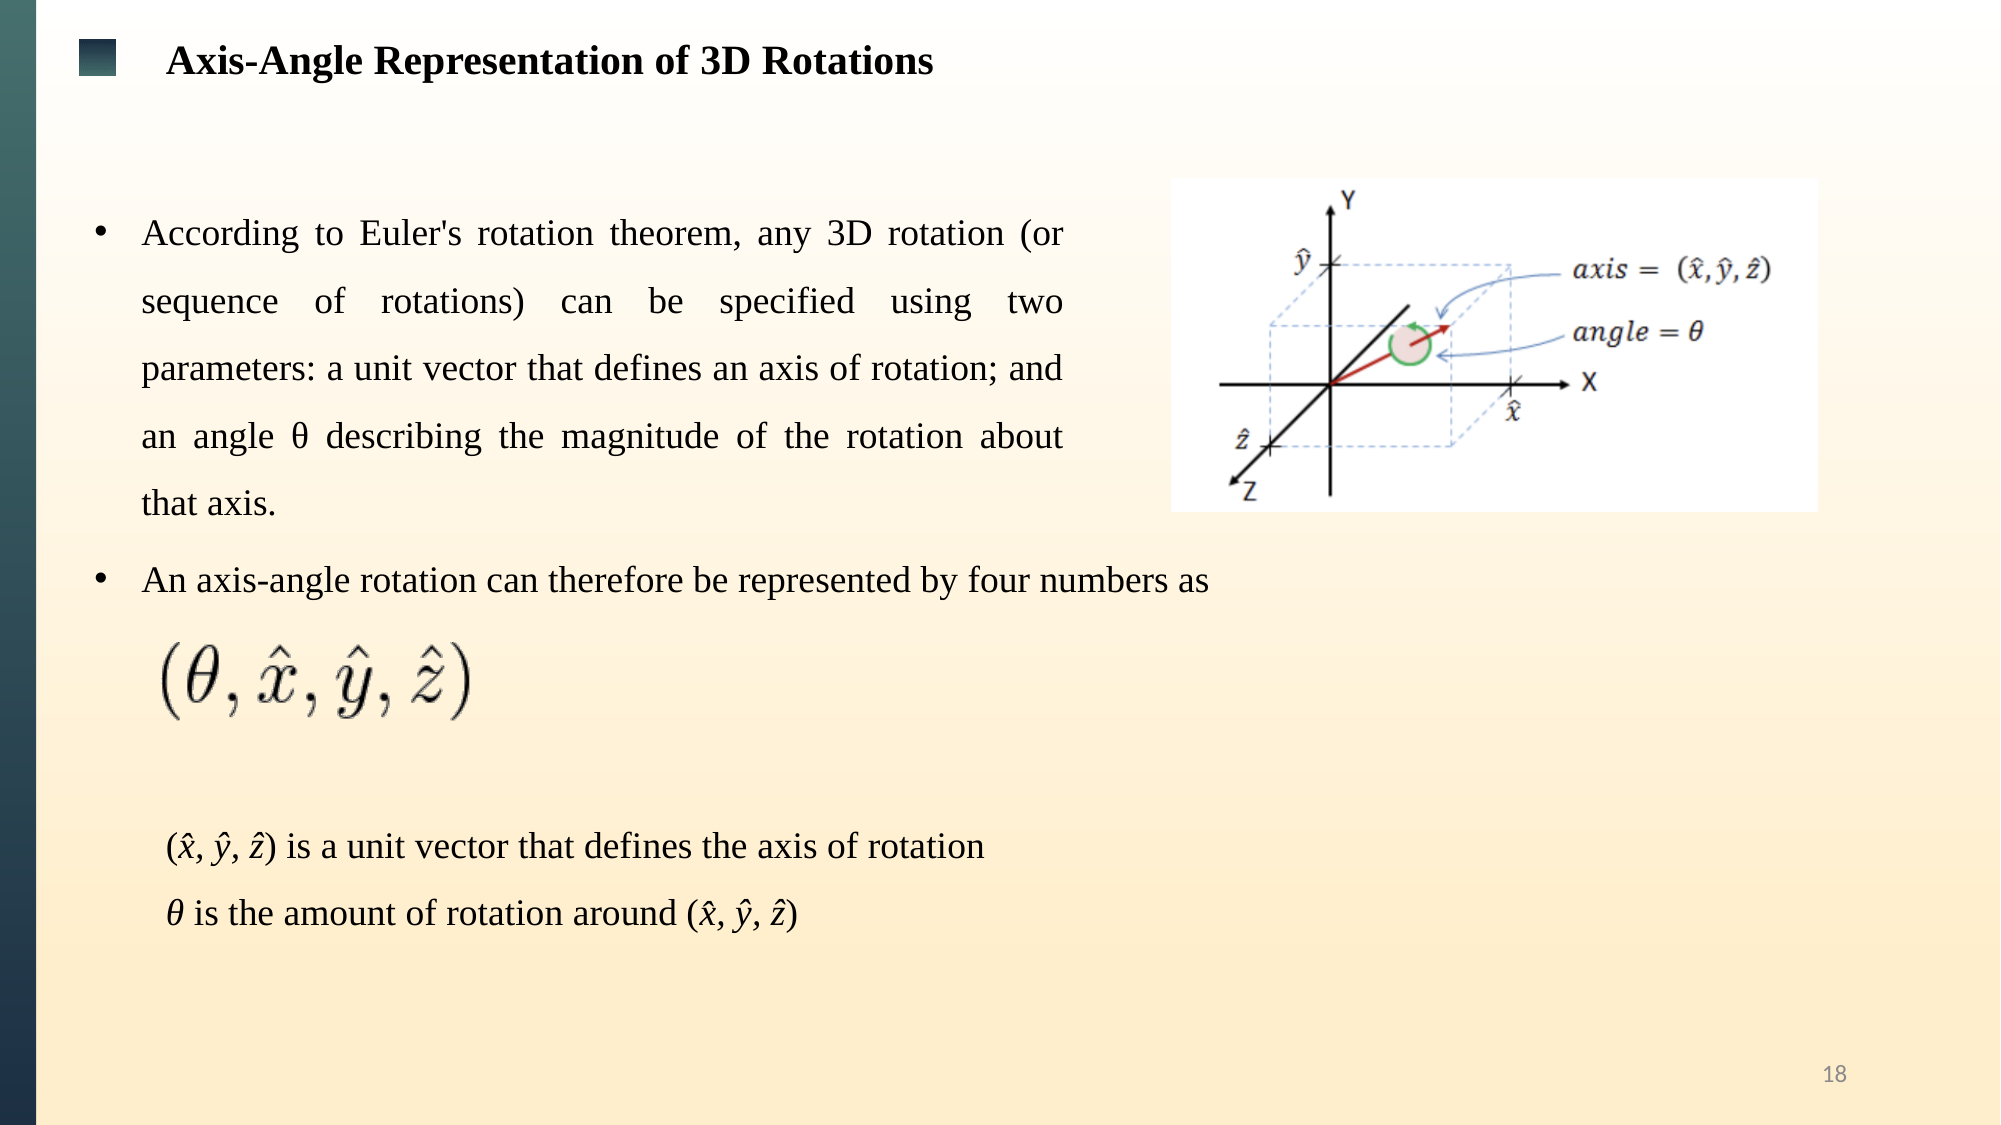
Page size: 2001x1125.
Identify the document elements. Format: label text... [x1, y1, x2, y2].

text_box [0, 0, 37, 1125]
picture [79, 39, 116, 76]
text_box Axis-Angle Representation of 3D Rotations [151, 25, 996, 90]
picture [161, 642, 471, 722]
picture [1171, 178, 1818, 512]
text_box According to Euler's rotation theorem, any 3D rotation (or sequence of rotations) can be specified using two parameters: a unit vector that defines an axis of rotation; and an angle θ describing the magnitude of the rotation about that axis. [79, 178, 1080, 524]
text_box An axis-angle rotation can therefore be represented by four numbers as [79, 524, 1242, 608]
slide_number 18 [1412, 1042, 1863, 1103]
text_box (x̂, ŷ, ẑ) is a unit vector that defines the axis of rotation θ is the amount of rotation around (x̂, ŷ, ẑ) [151, 790, 1151, 941]
